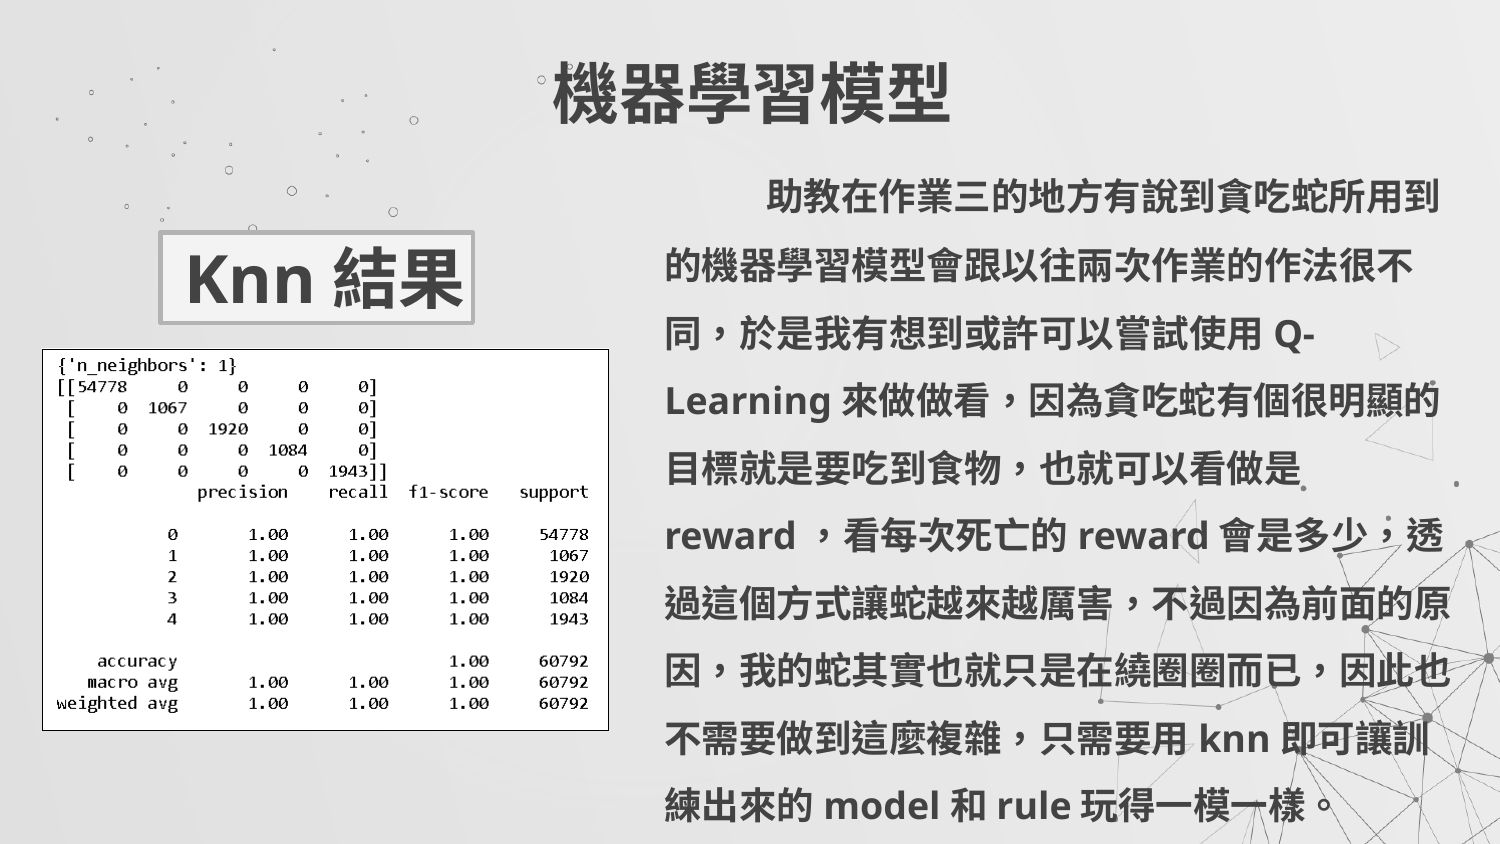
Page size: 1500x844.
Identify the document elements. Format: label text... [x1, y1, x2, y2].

text_box 機器學習模型 [325, 37, 1181, 193]
picture [0, 0, 1500, 844]
title 助教在作業三的地方有說到貪吃蛇所用到的機器學習模型會跟以往兩次作業的作法很不同，於是我有想到或許可以嘗試使用Q-Learning來做做看，因為貪吃蛇有個很明顯的目標就是要吃到食物，也就可以看做是reward，看每次死亡的reward會是多少，透過這個方式讓蛇越來越厲害，不過因為前面的原因，我的蛇其實也就只是在繞圈圈而已，因此也不需要做到這麼複雜，只需要用knn即可讓訓練出來的model和rule玩得一模一樣。 [649, 114, 1472, 754]
text_box Knn結果 [0, 222, 753, 378]
